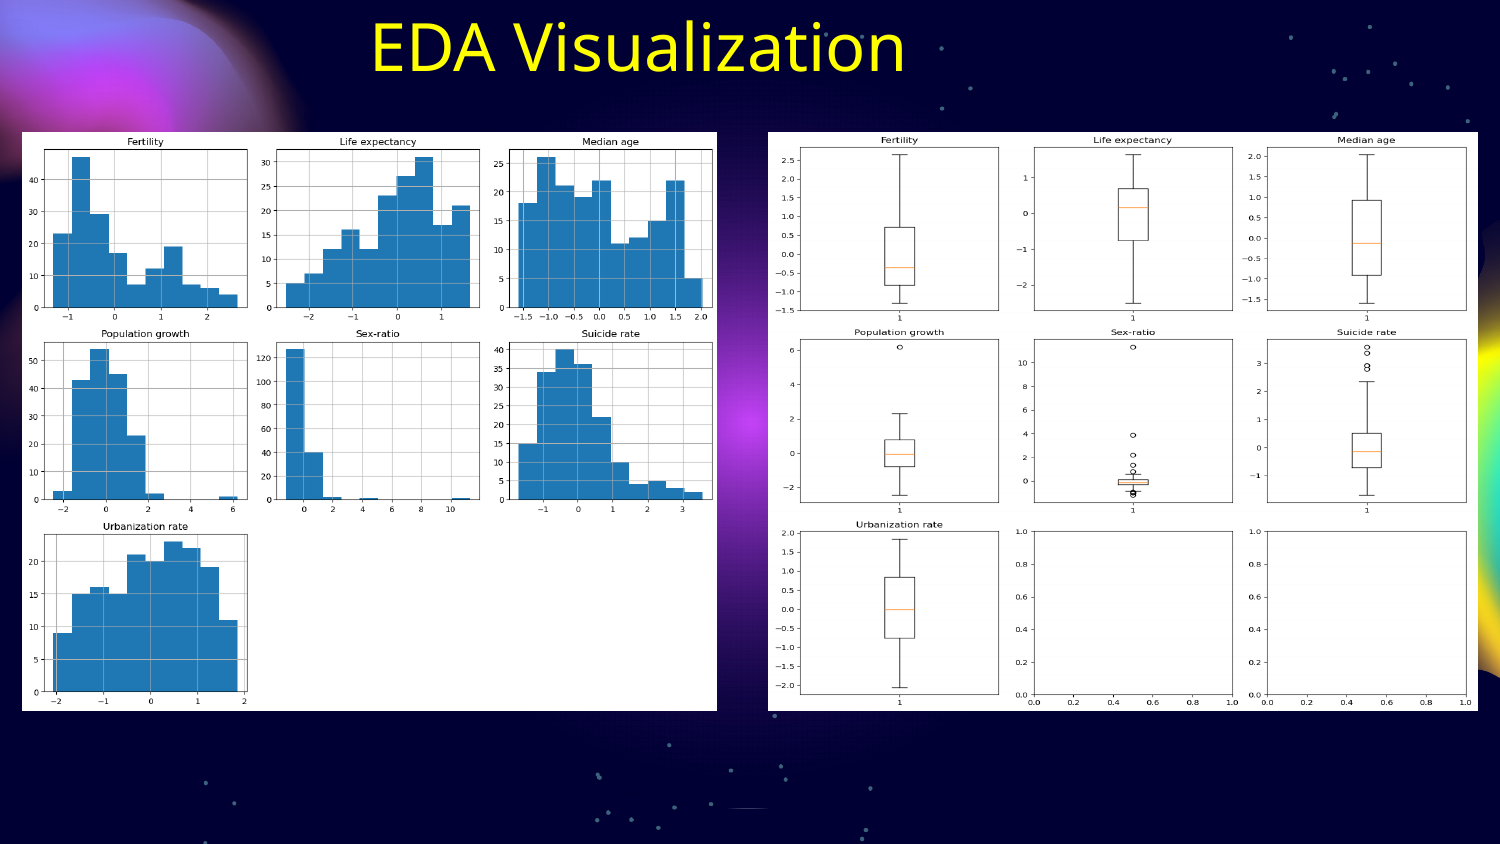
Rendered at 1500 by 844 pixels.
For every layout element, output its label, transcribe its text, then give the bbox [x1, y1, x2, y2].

title EDA Visualization [243, 0, 1035, 100]
picture [0, 0, 1500, 844]
